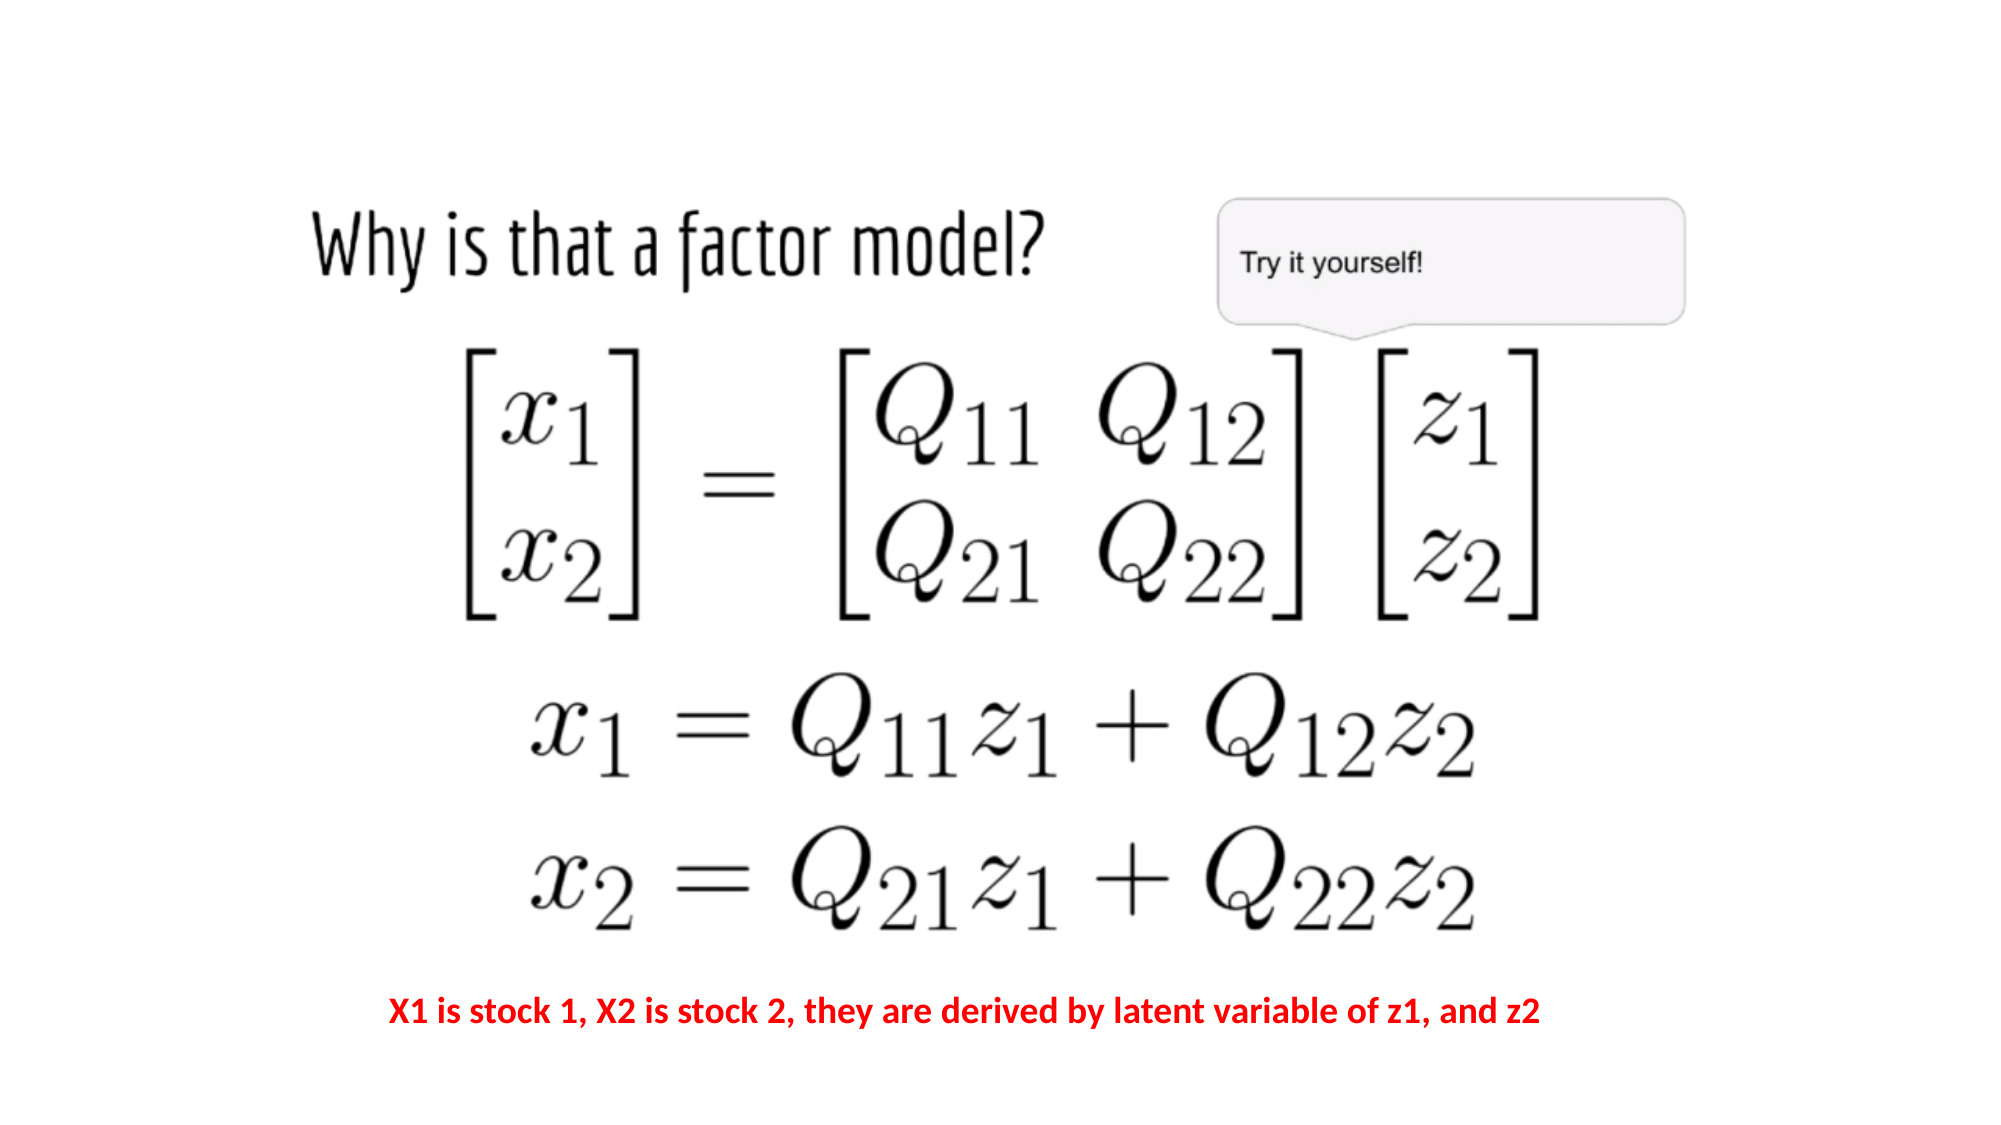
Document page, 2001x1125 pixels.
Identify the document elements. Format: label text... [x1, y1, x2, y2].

picture [285, 177, 1715, 948]
text_box X1 is stock 1, X2 is stock 2, they are derived by latent variable of z1, and z2 [374, 978, 1626, 1039]
